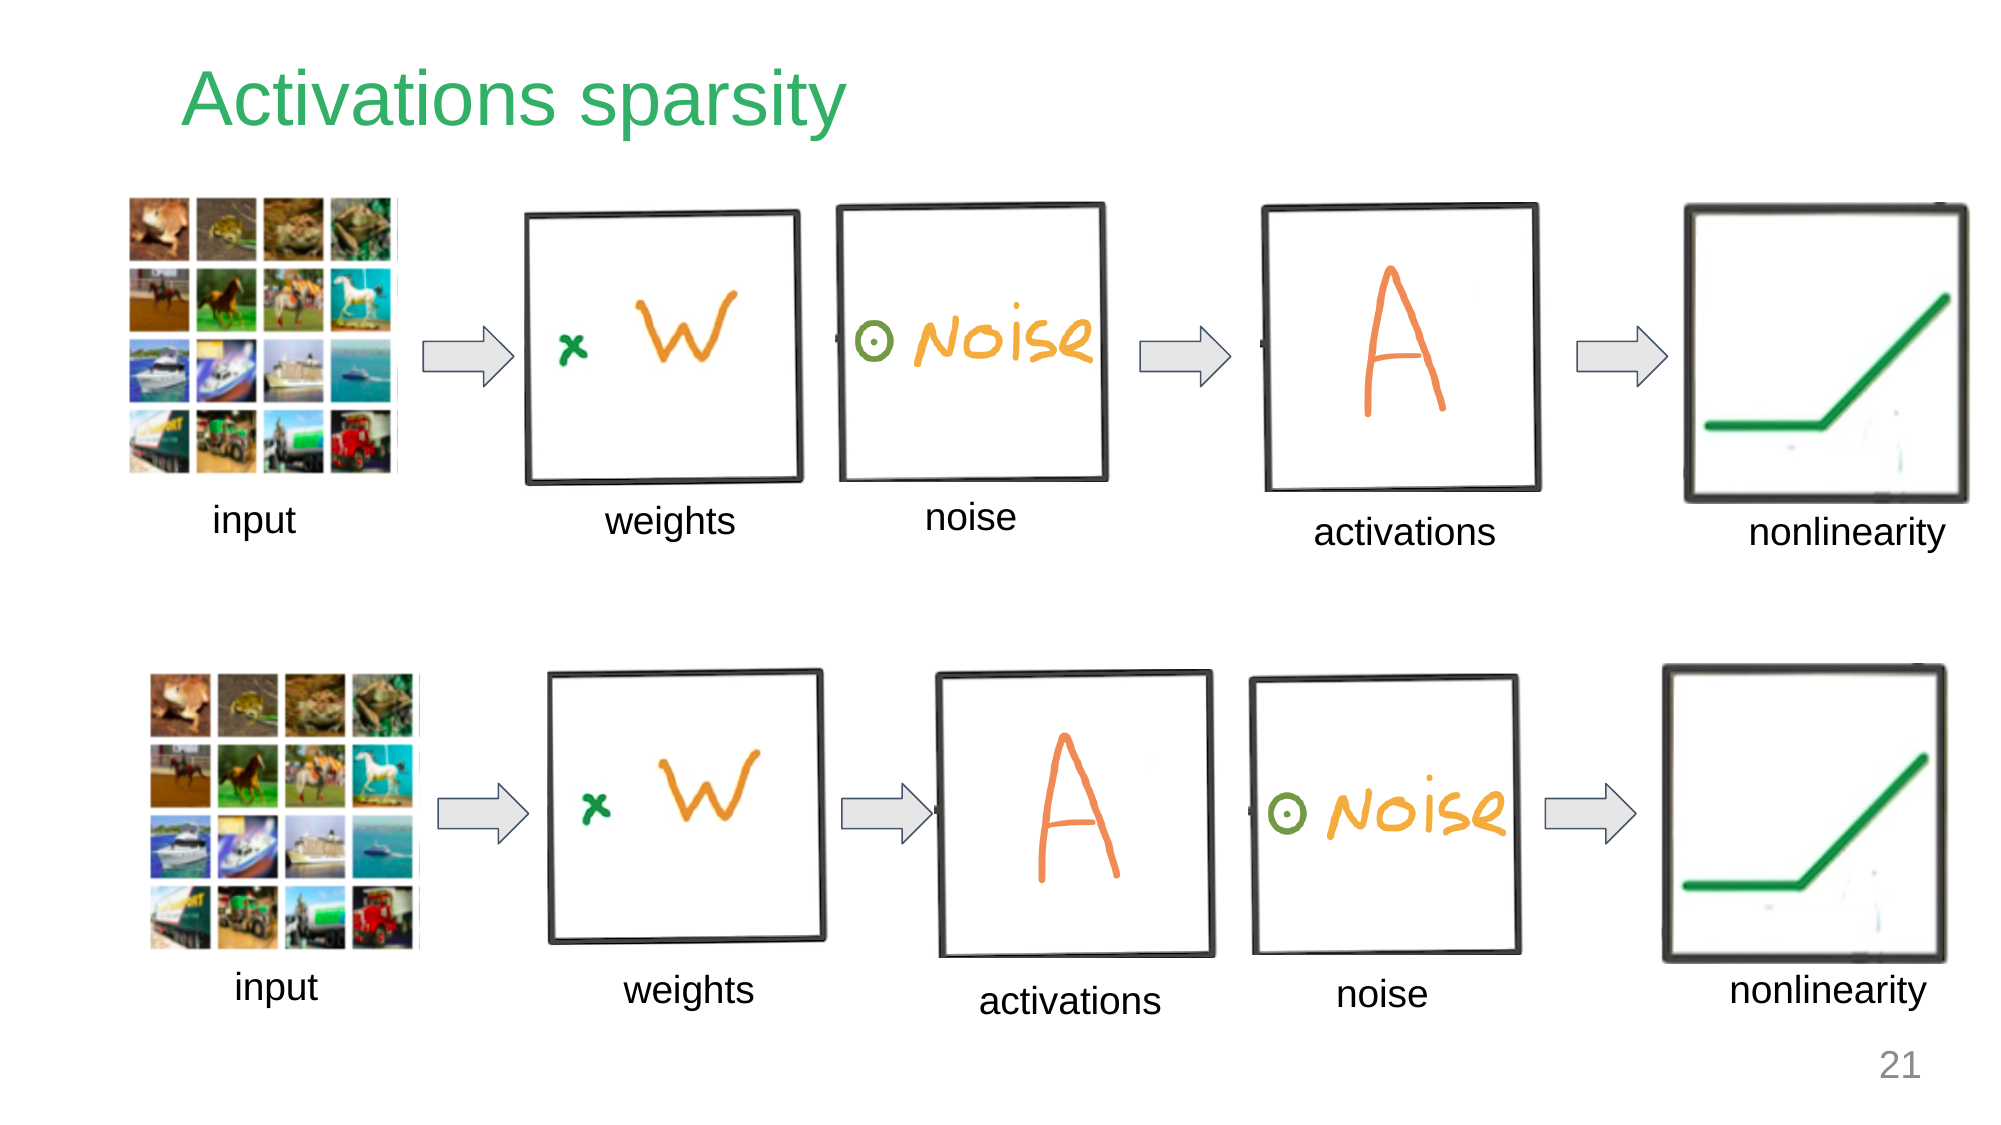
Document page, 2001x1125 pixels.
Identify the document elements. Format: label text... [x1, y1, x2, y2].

picture [1245, 672, 1525, 955]
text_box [146, 663, 1949, 1044]
slide_number 21 [1858, 1019, 1974, 1106]
title Activations sparsity [161, 27, 1934, 153]
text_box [124, 191, 1971, 576]
